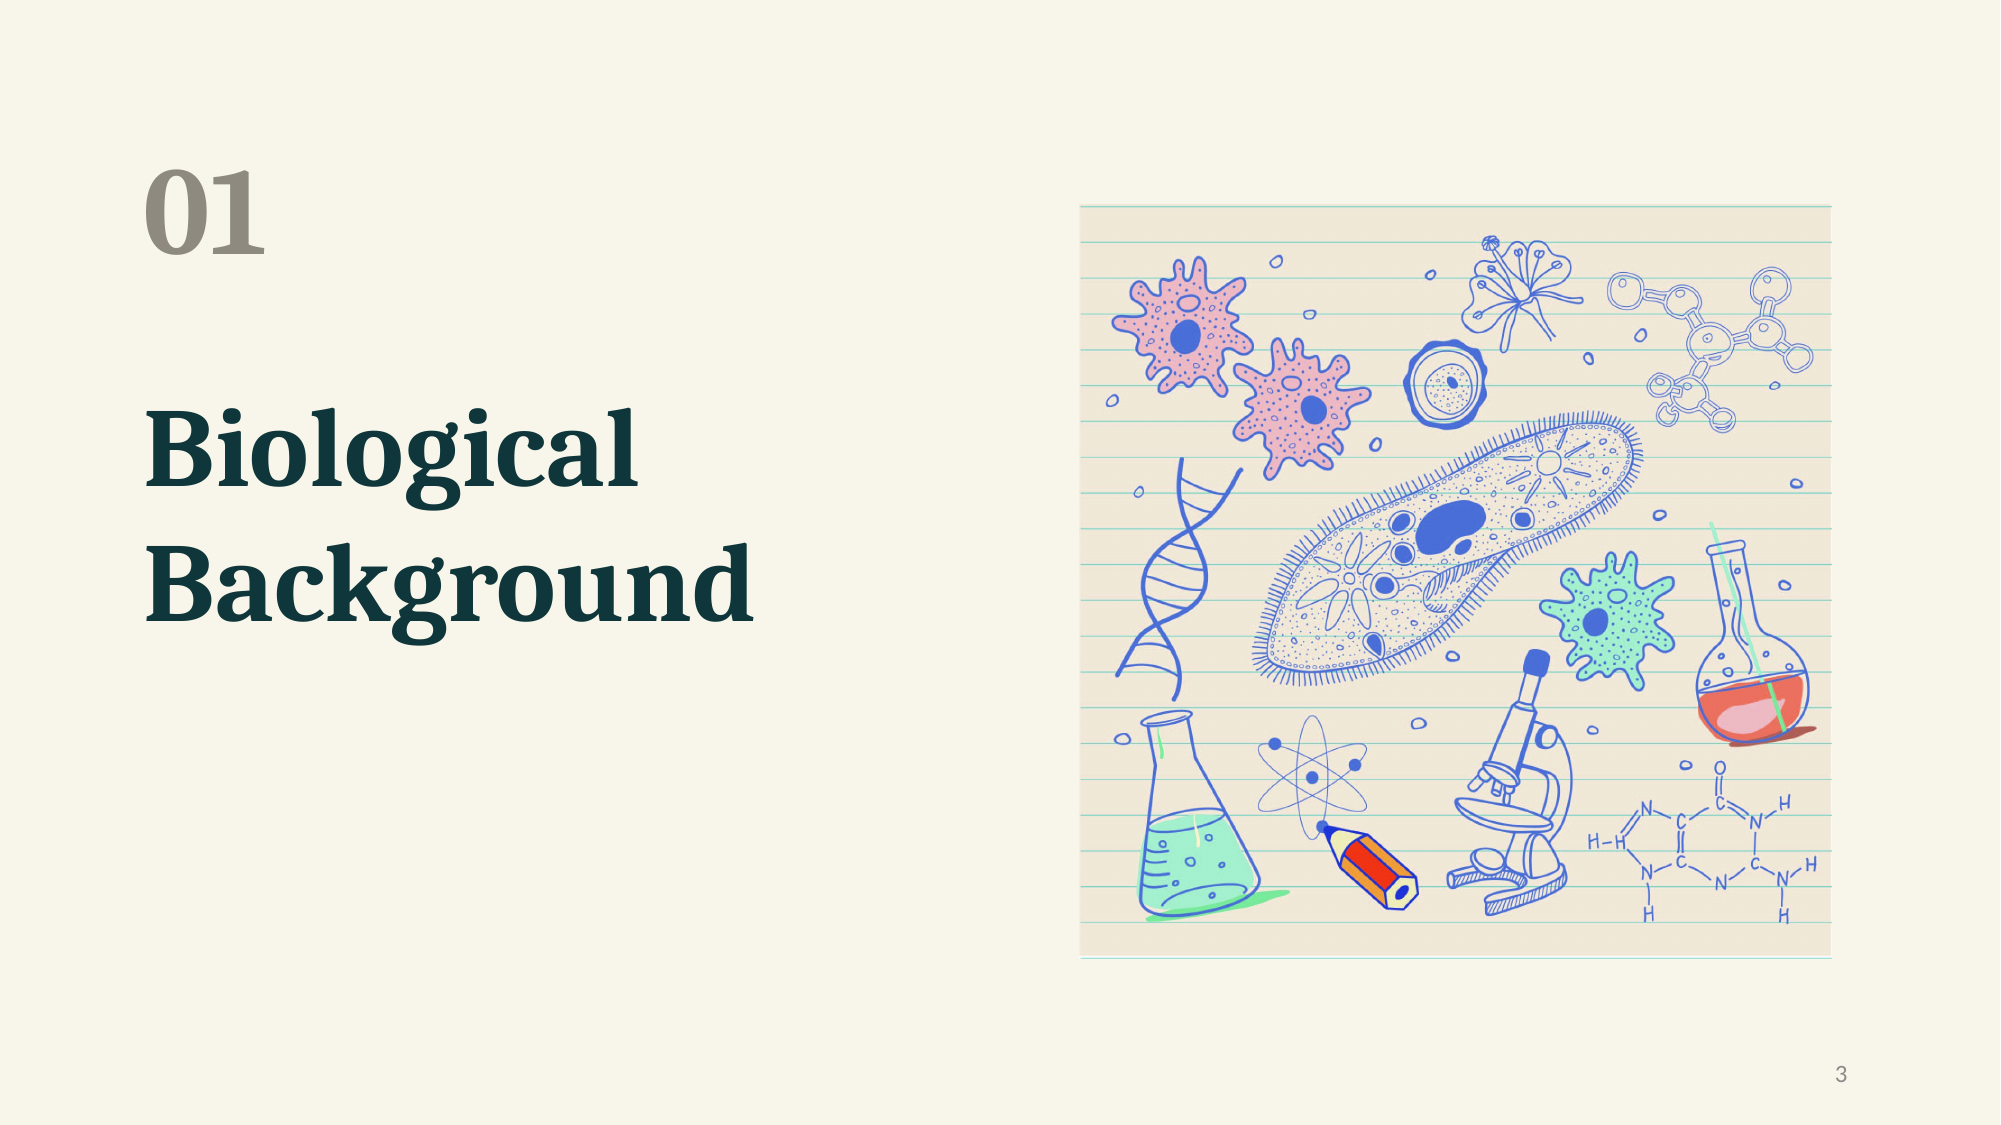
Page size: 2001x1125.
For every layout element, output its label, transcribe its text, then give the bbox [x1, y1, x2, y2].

text_box Biological Background [129, 366, 1079, 652]
picture [1079, 204, 1832, 959]
text_box 01 [129, 121, 365, 287]
slide_number 3 [1412, 1042, 1863, 1103]
